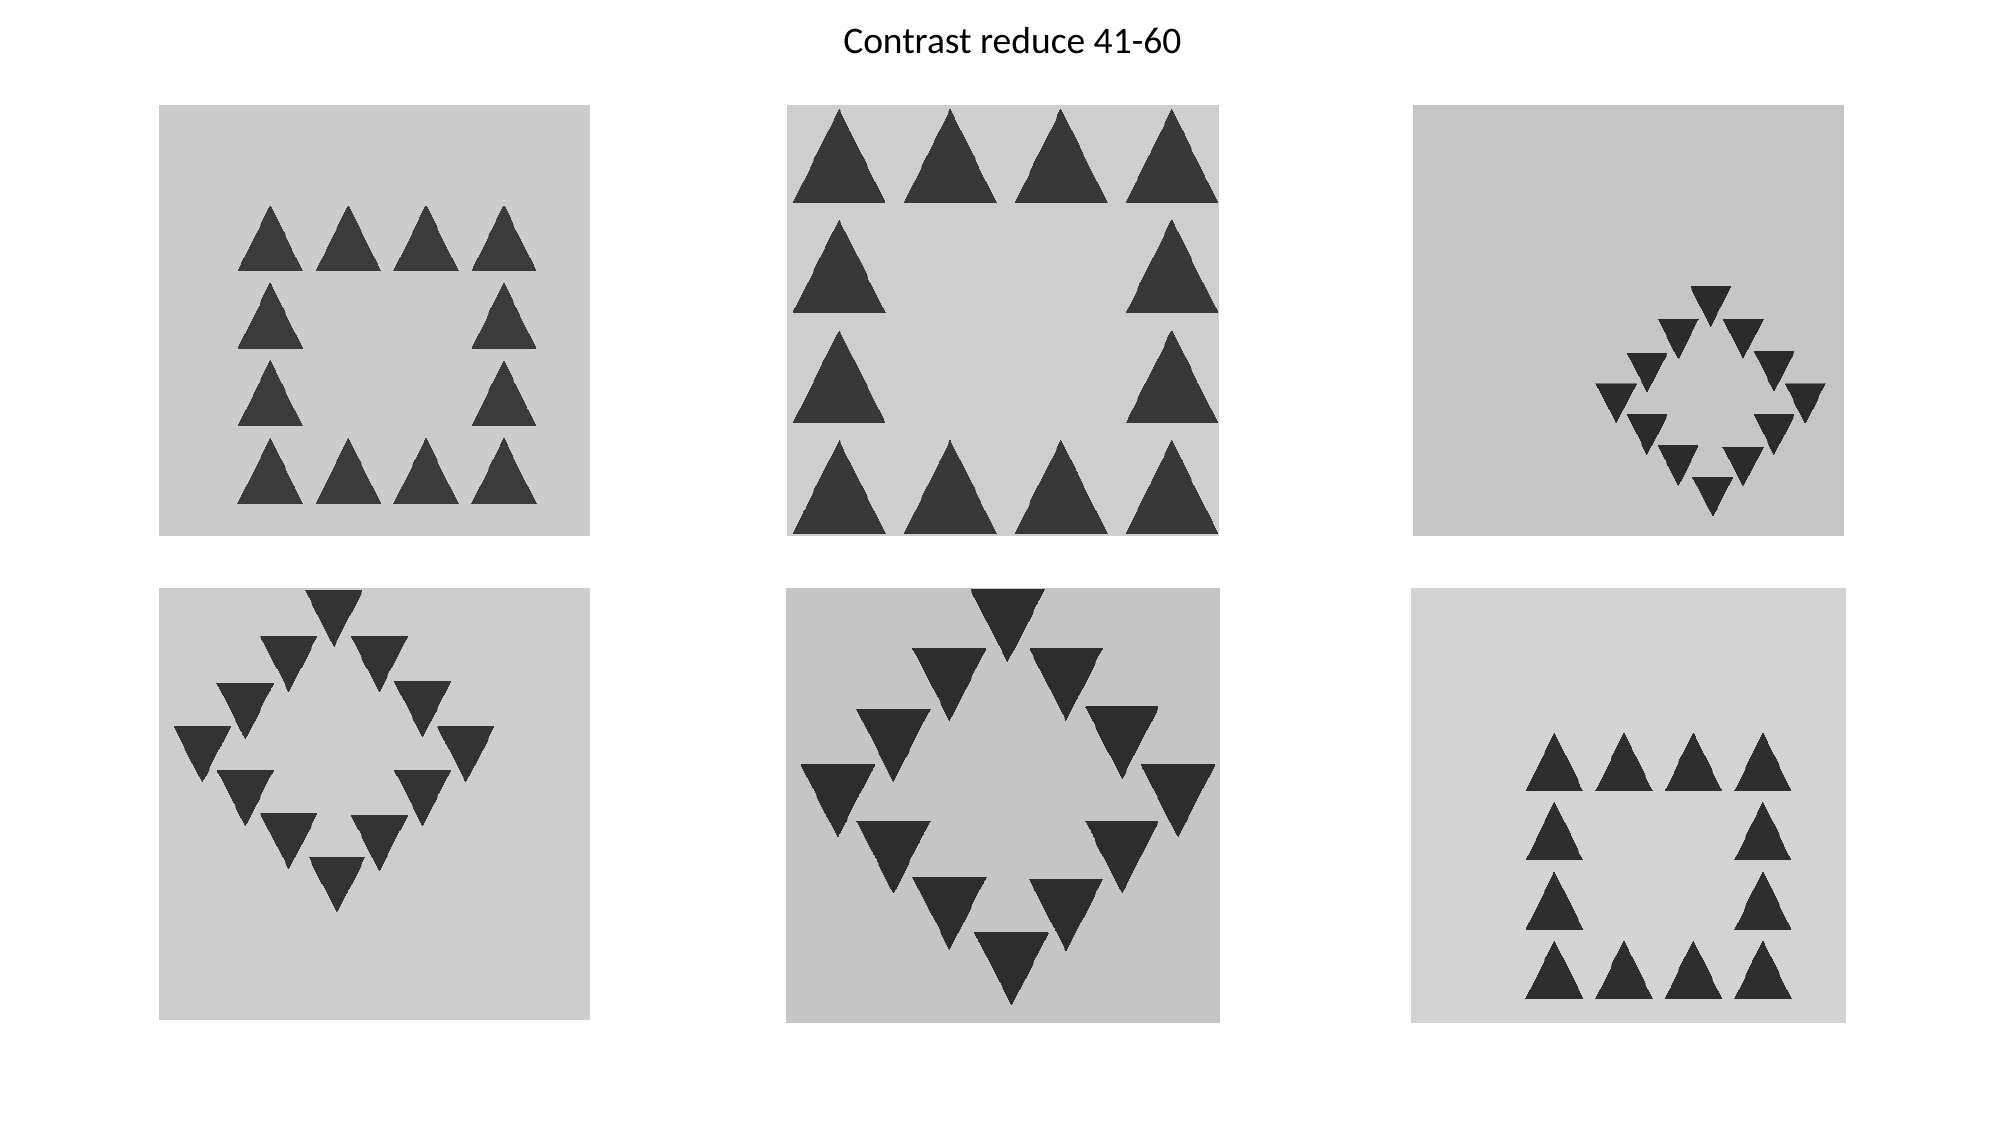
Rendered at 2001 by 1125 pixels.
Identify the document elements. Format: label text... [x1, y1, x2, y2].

picture [786, 588, 1220, 1023]
picture [159, 588, 590, 1020]
picture [159, 105, 590, 537]
picture [787, 105, 1219, 537]
text_box Contrast reduce 41-60 [828, 8, 1197, 68]
picture [1411, 588, 1846, 1023]
picture [1413, 105, 1844, 537]
